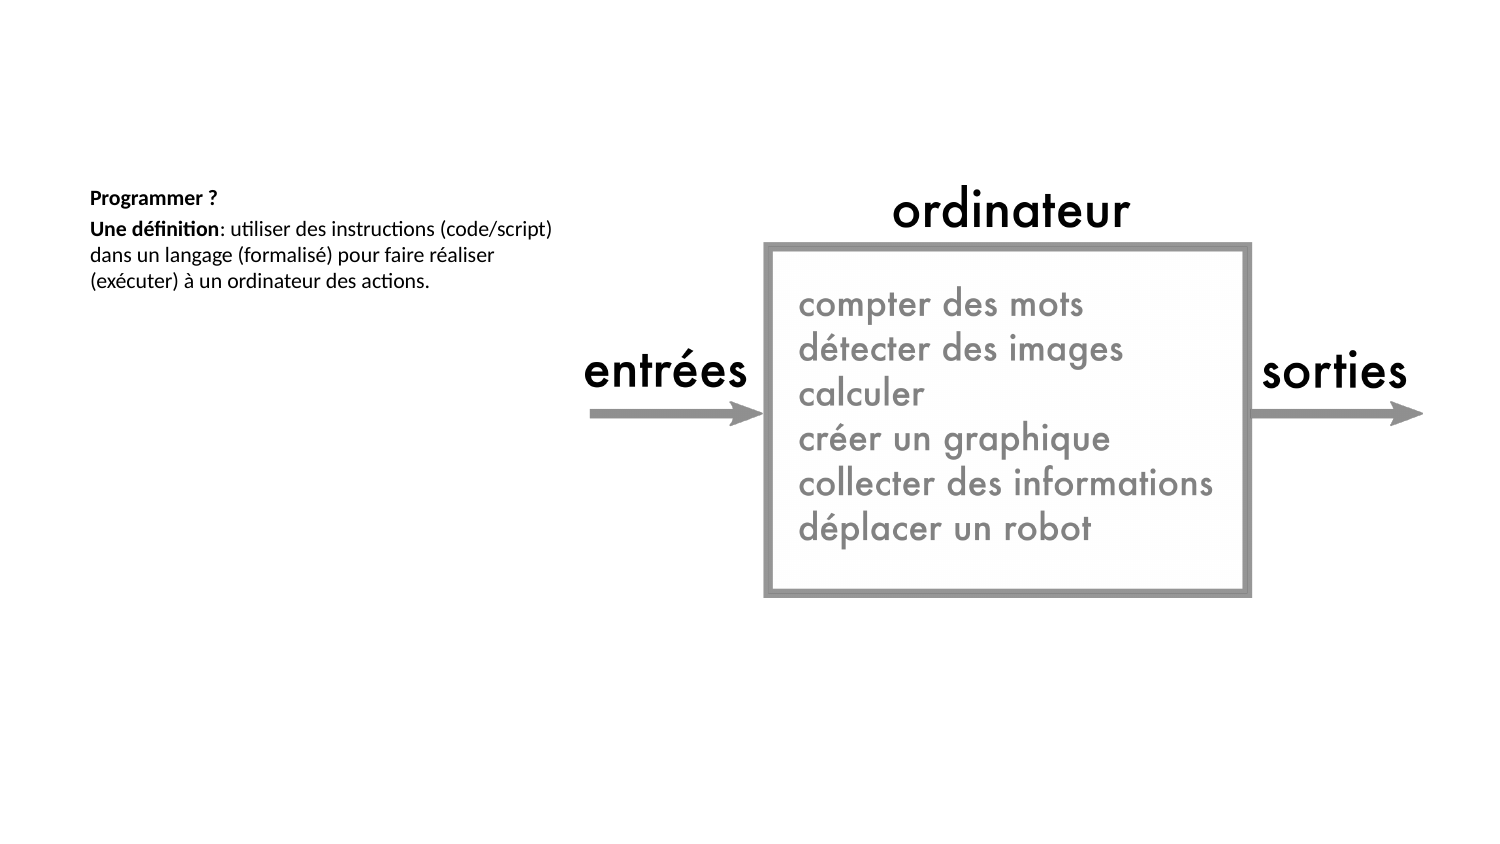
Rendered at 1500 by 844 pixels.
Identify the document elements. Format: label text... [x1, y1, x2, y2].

picture [585, 185, 1424, 599]
list Programmer ? Une définition: utiliser des instructions (code/script) dans un langage (formalisé) pour faire réaliser (exécuter) à un ordinateur des actions. [75, 176, 569, 754]
